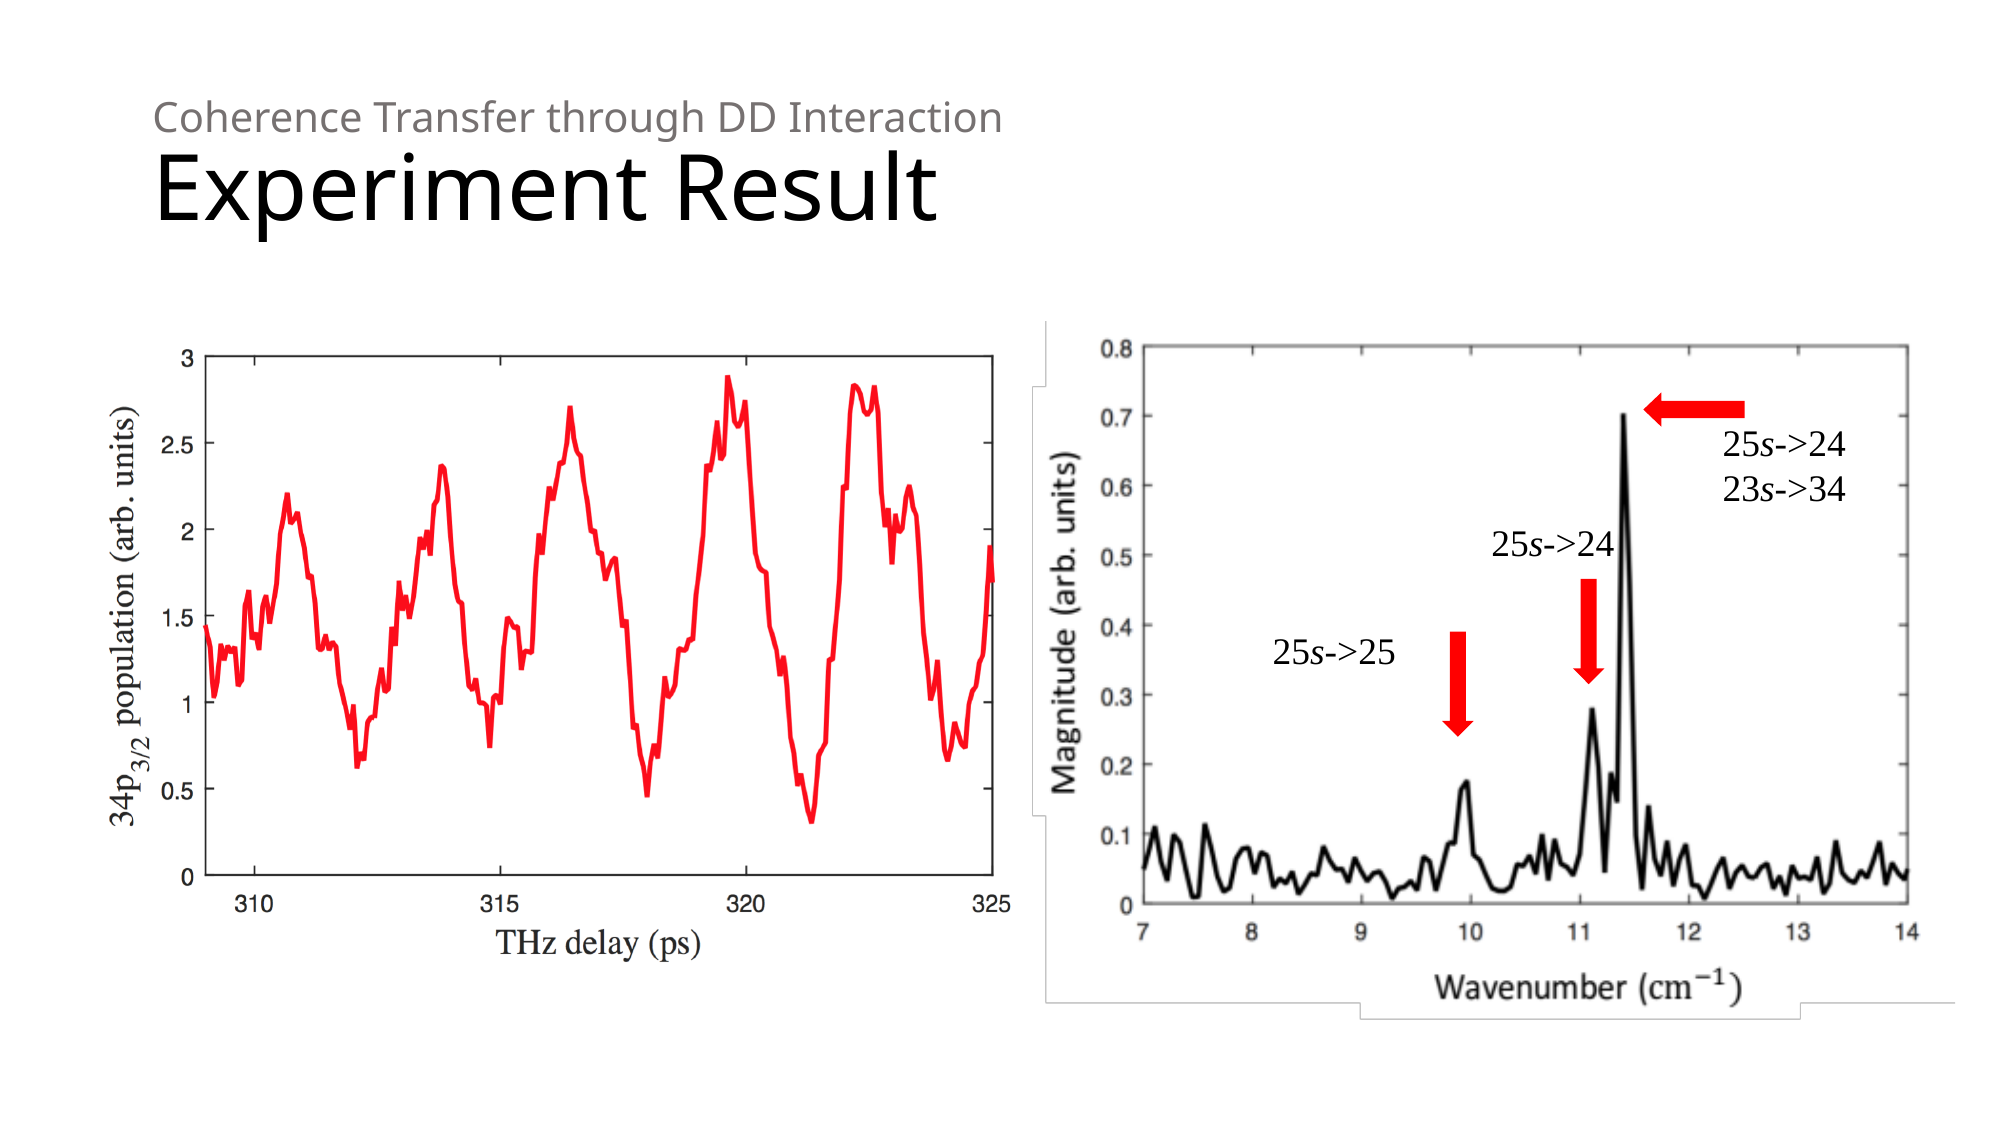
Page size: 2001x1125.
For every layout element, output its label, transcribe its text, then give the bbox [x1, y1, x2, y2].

picture [91, 334, 1032, 969]
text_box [1031, 320, 1956, 1032]
title Coherence Transfer through DD Interaction Experiment Result [137, 59, 1863, 278]
